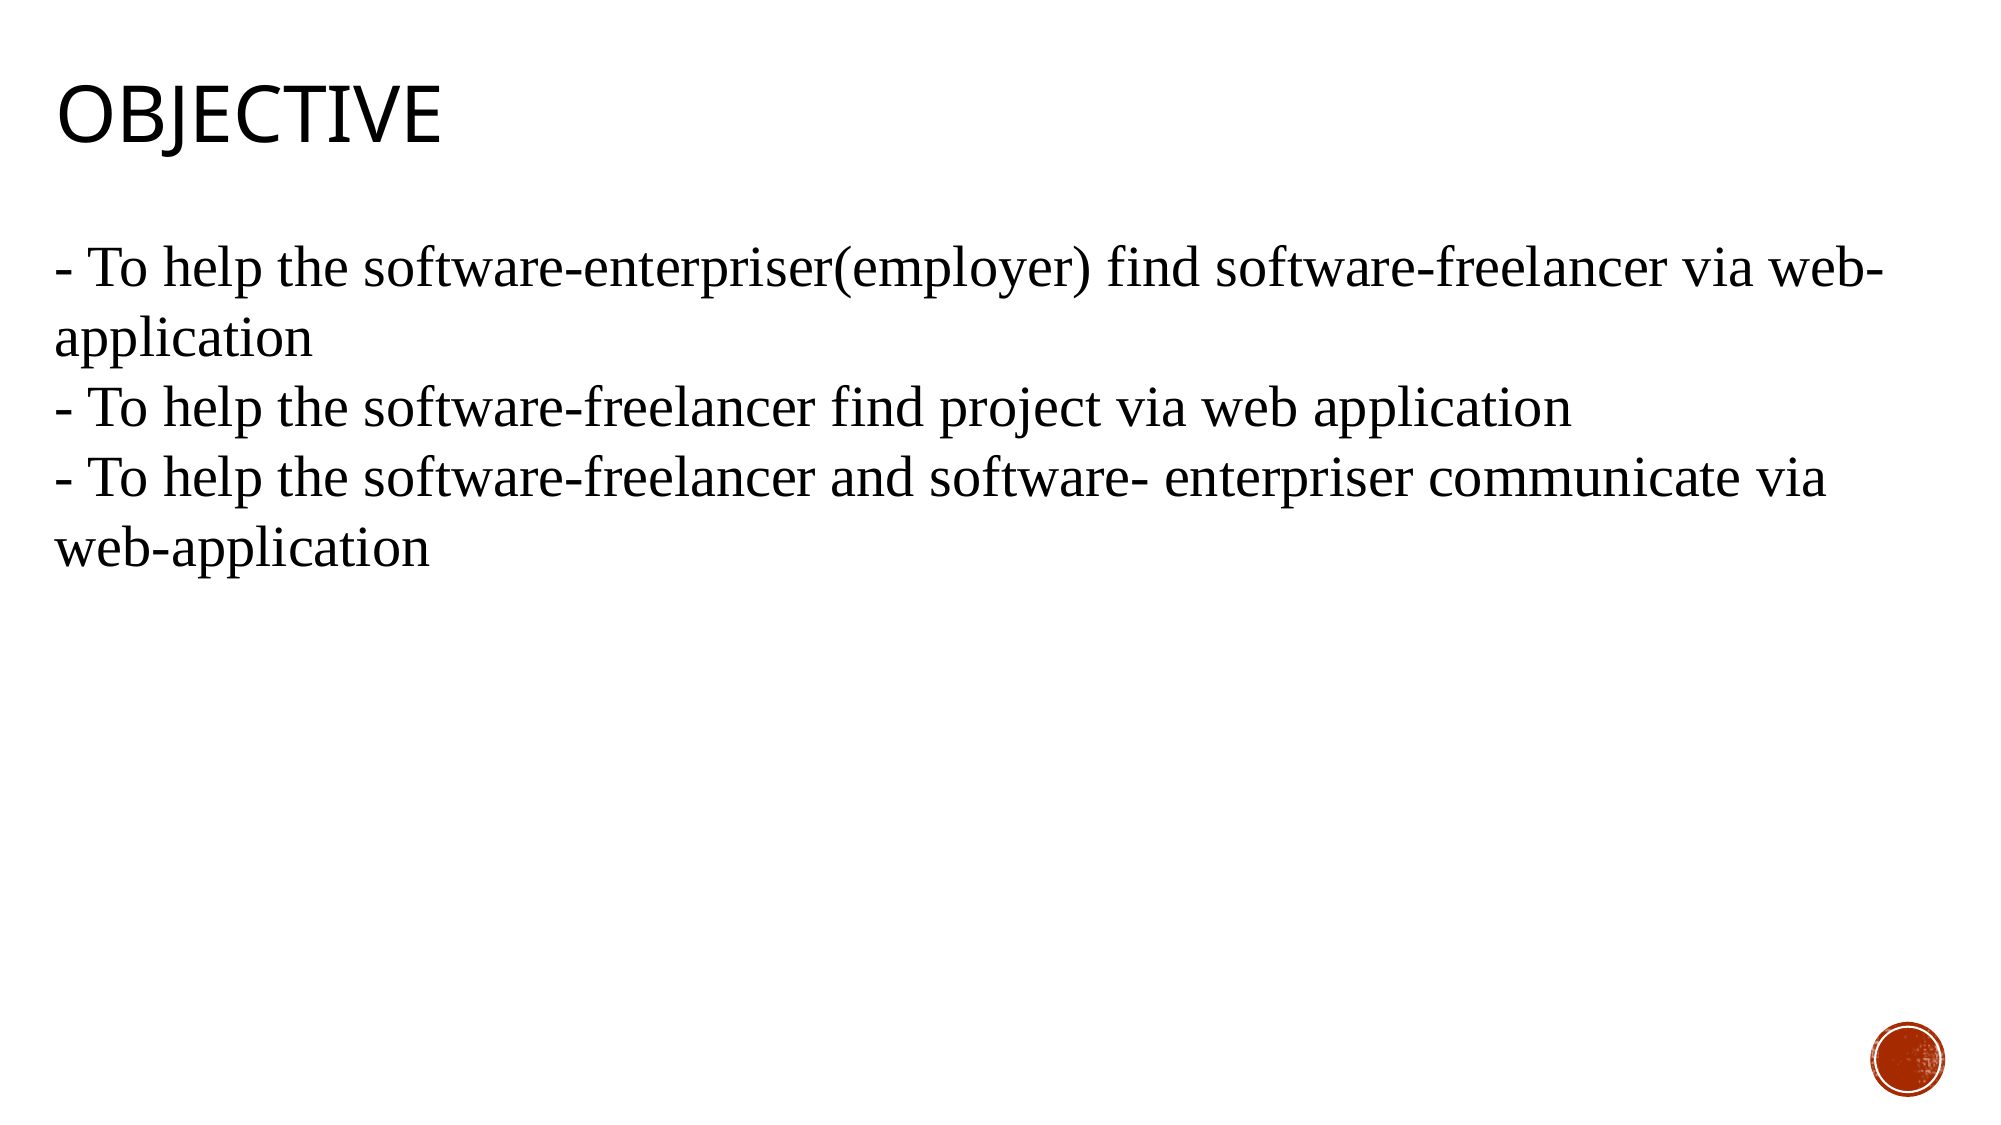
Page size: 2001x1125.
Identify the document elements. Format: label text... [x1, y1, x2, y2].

title Objective [40, 40, 461, 193]
text_box - To help the software-enterpriser(employer) find software-freelancer via web-application - To help the software-freelancer find project via web application - To help the software-freelancer and software- enterpriser communicate via web-application [40, 220, 1912, 586]
